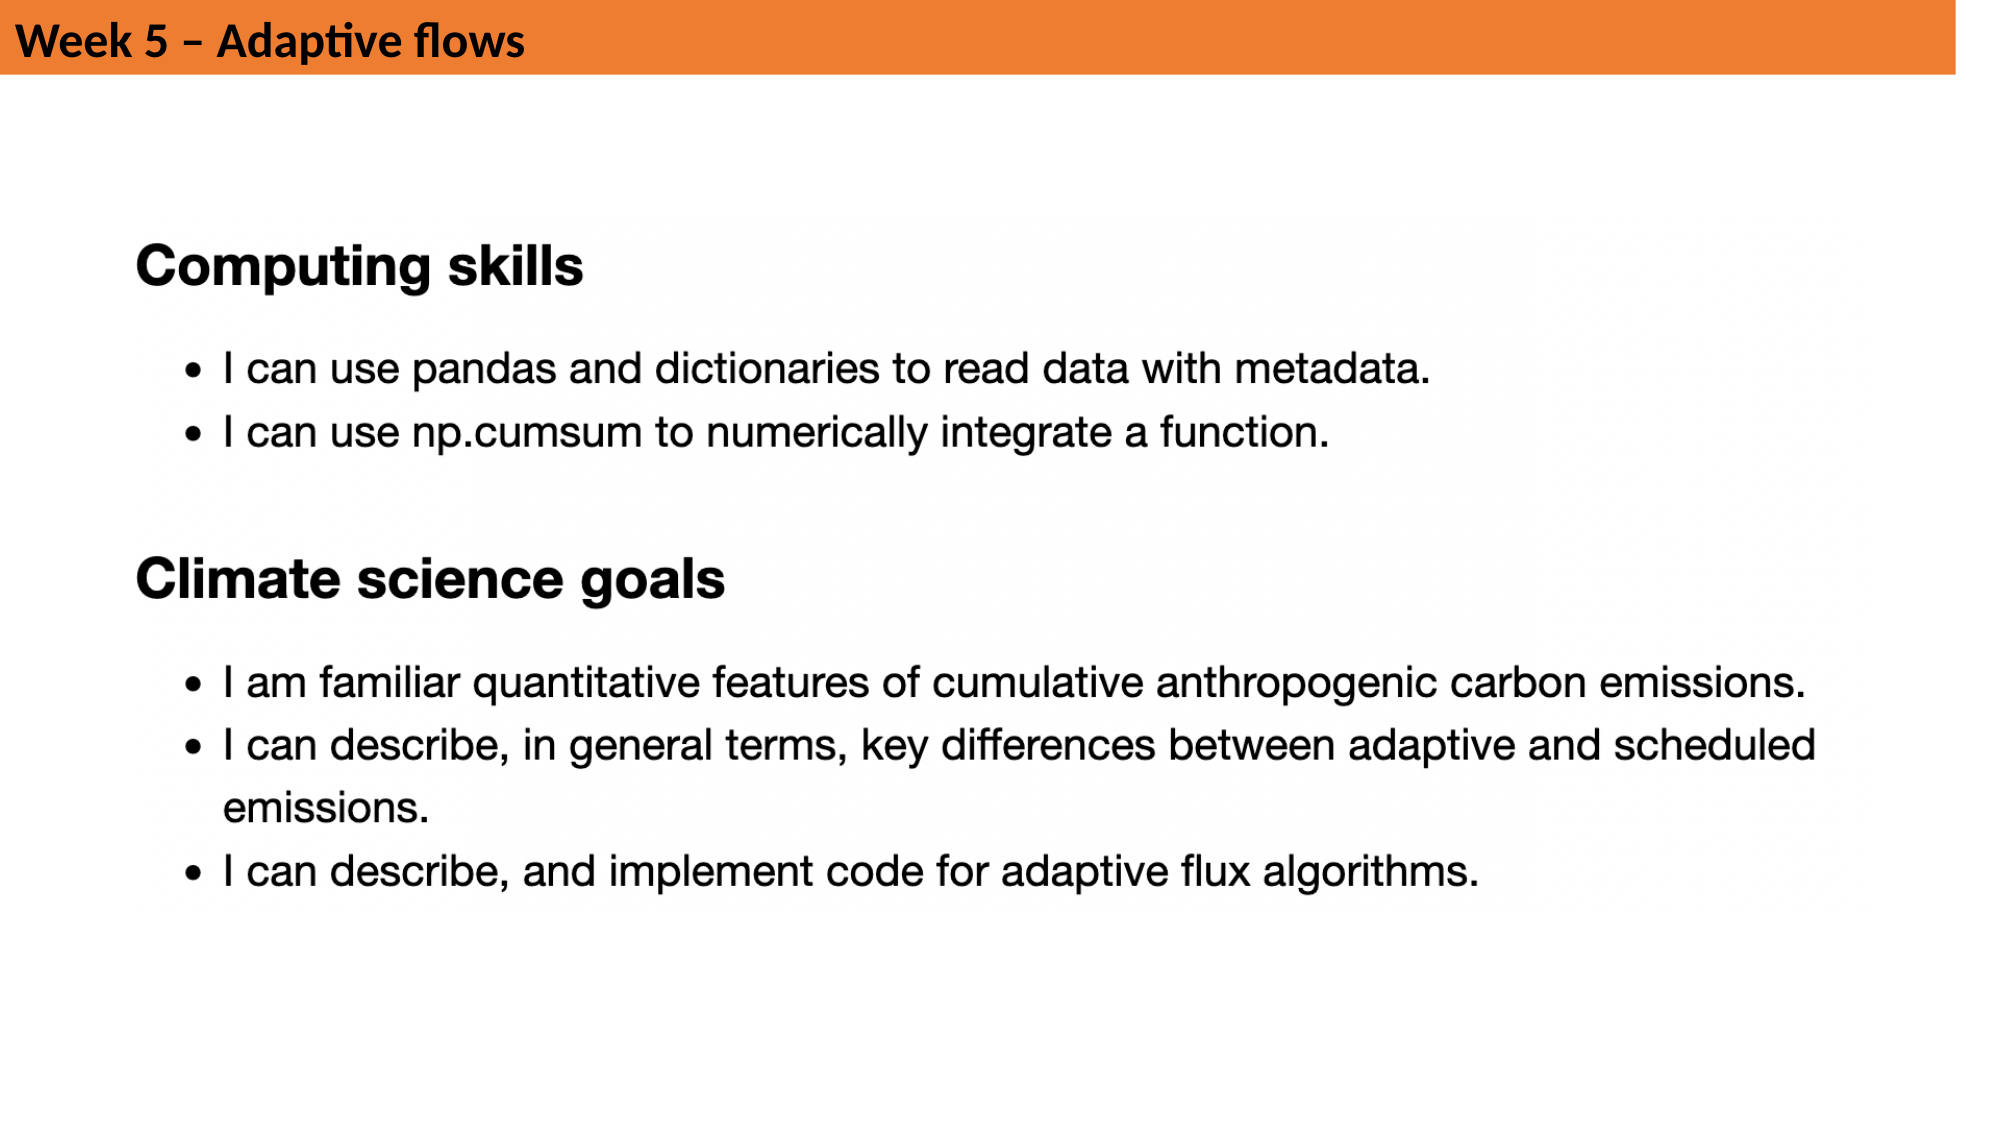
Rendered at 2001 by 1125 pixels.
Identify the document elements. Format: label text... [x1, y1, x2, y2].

text_box Week 5 – Adaptive flows [0, 0, 1956, 75]
picture [129, 212, 1871, 913]
